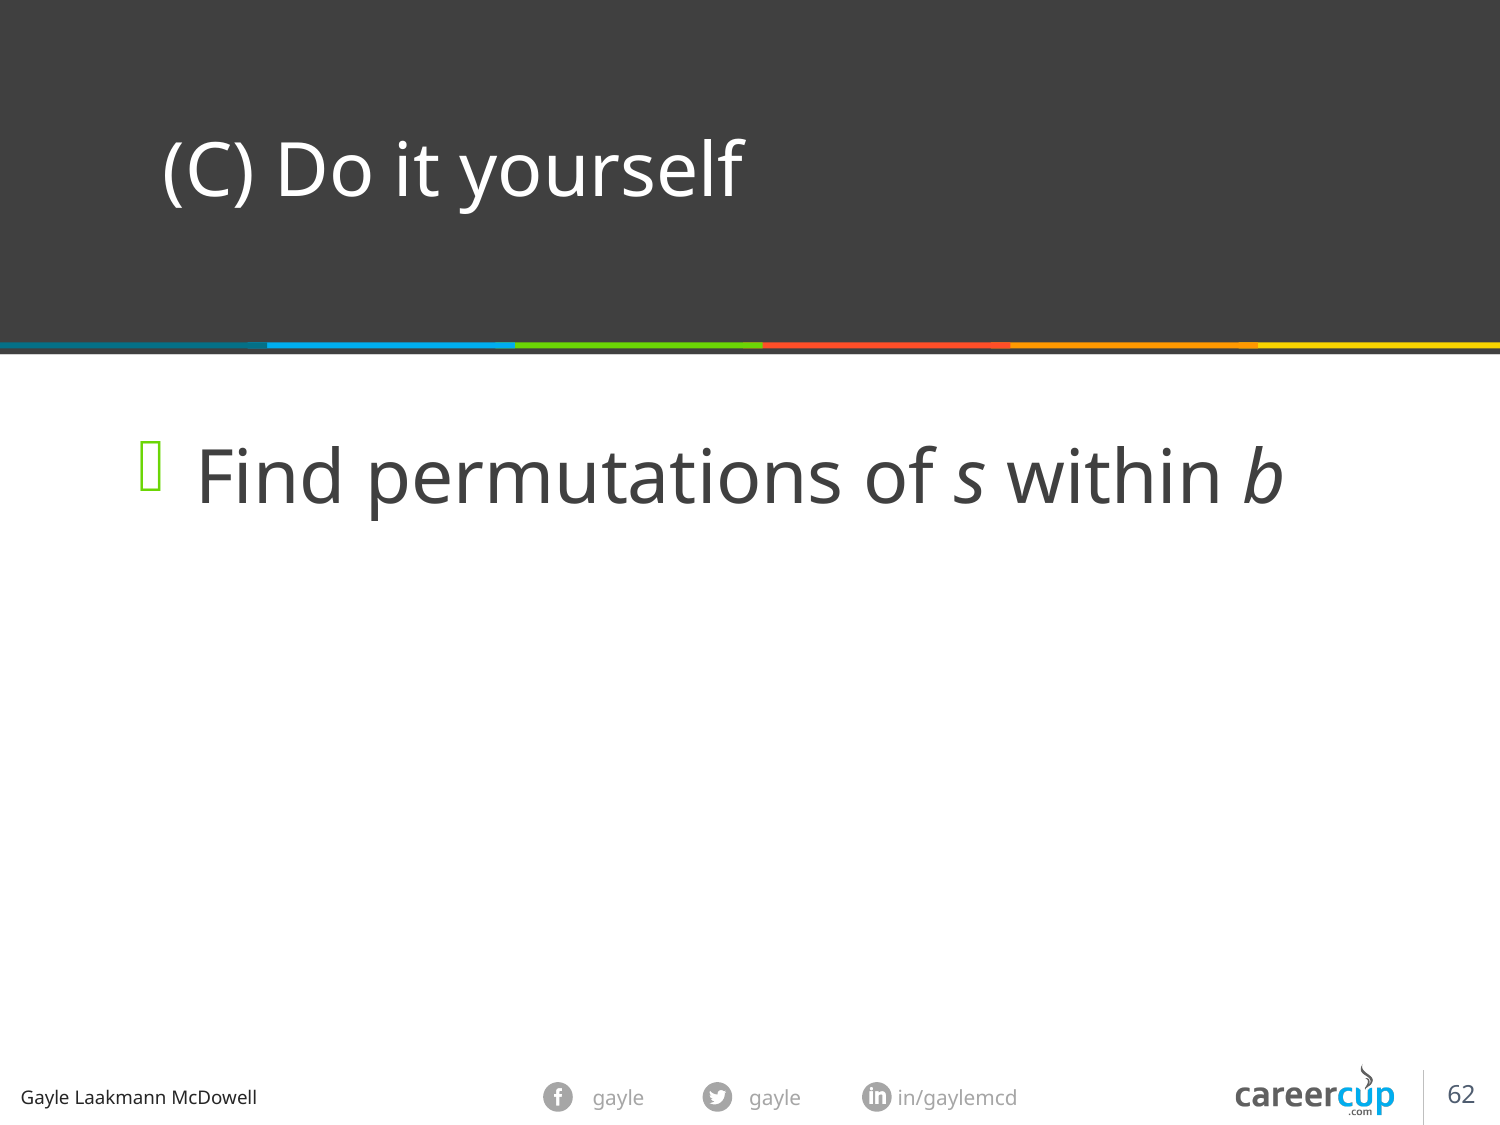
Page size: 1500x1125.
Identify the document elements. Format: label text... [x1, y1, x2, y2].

picture [1234, 1062, 1396, 1117]
list Find permutations of s within b [123, 420, 1424, 1000]
list (C) Do it yourself [147, 30, 1459, 303]
